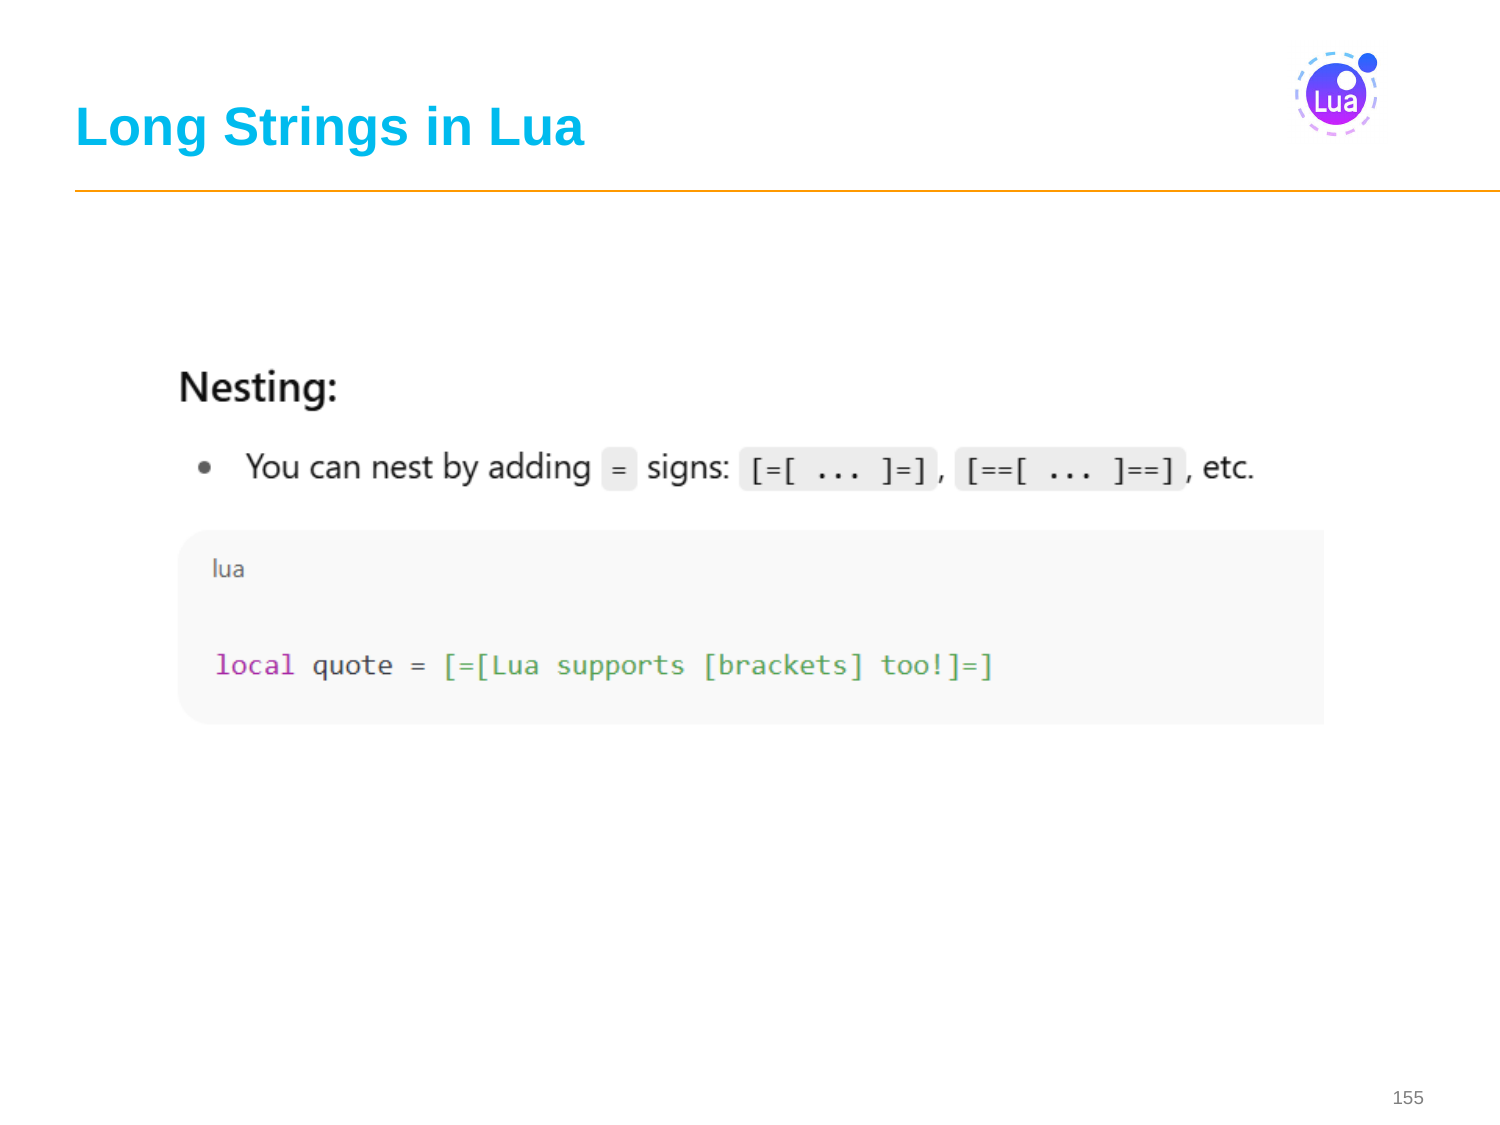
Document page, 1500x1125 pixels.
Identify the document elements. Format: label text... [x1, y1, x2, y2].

title Long Strings in Lua [75, 27, 1422, 157]
picture [149, 336, 1324, 789]
